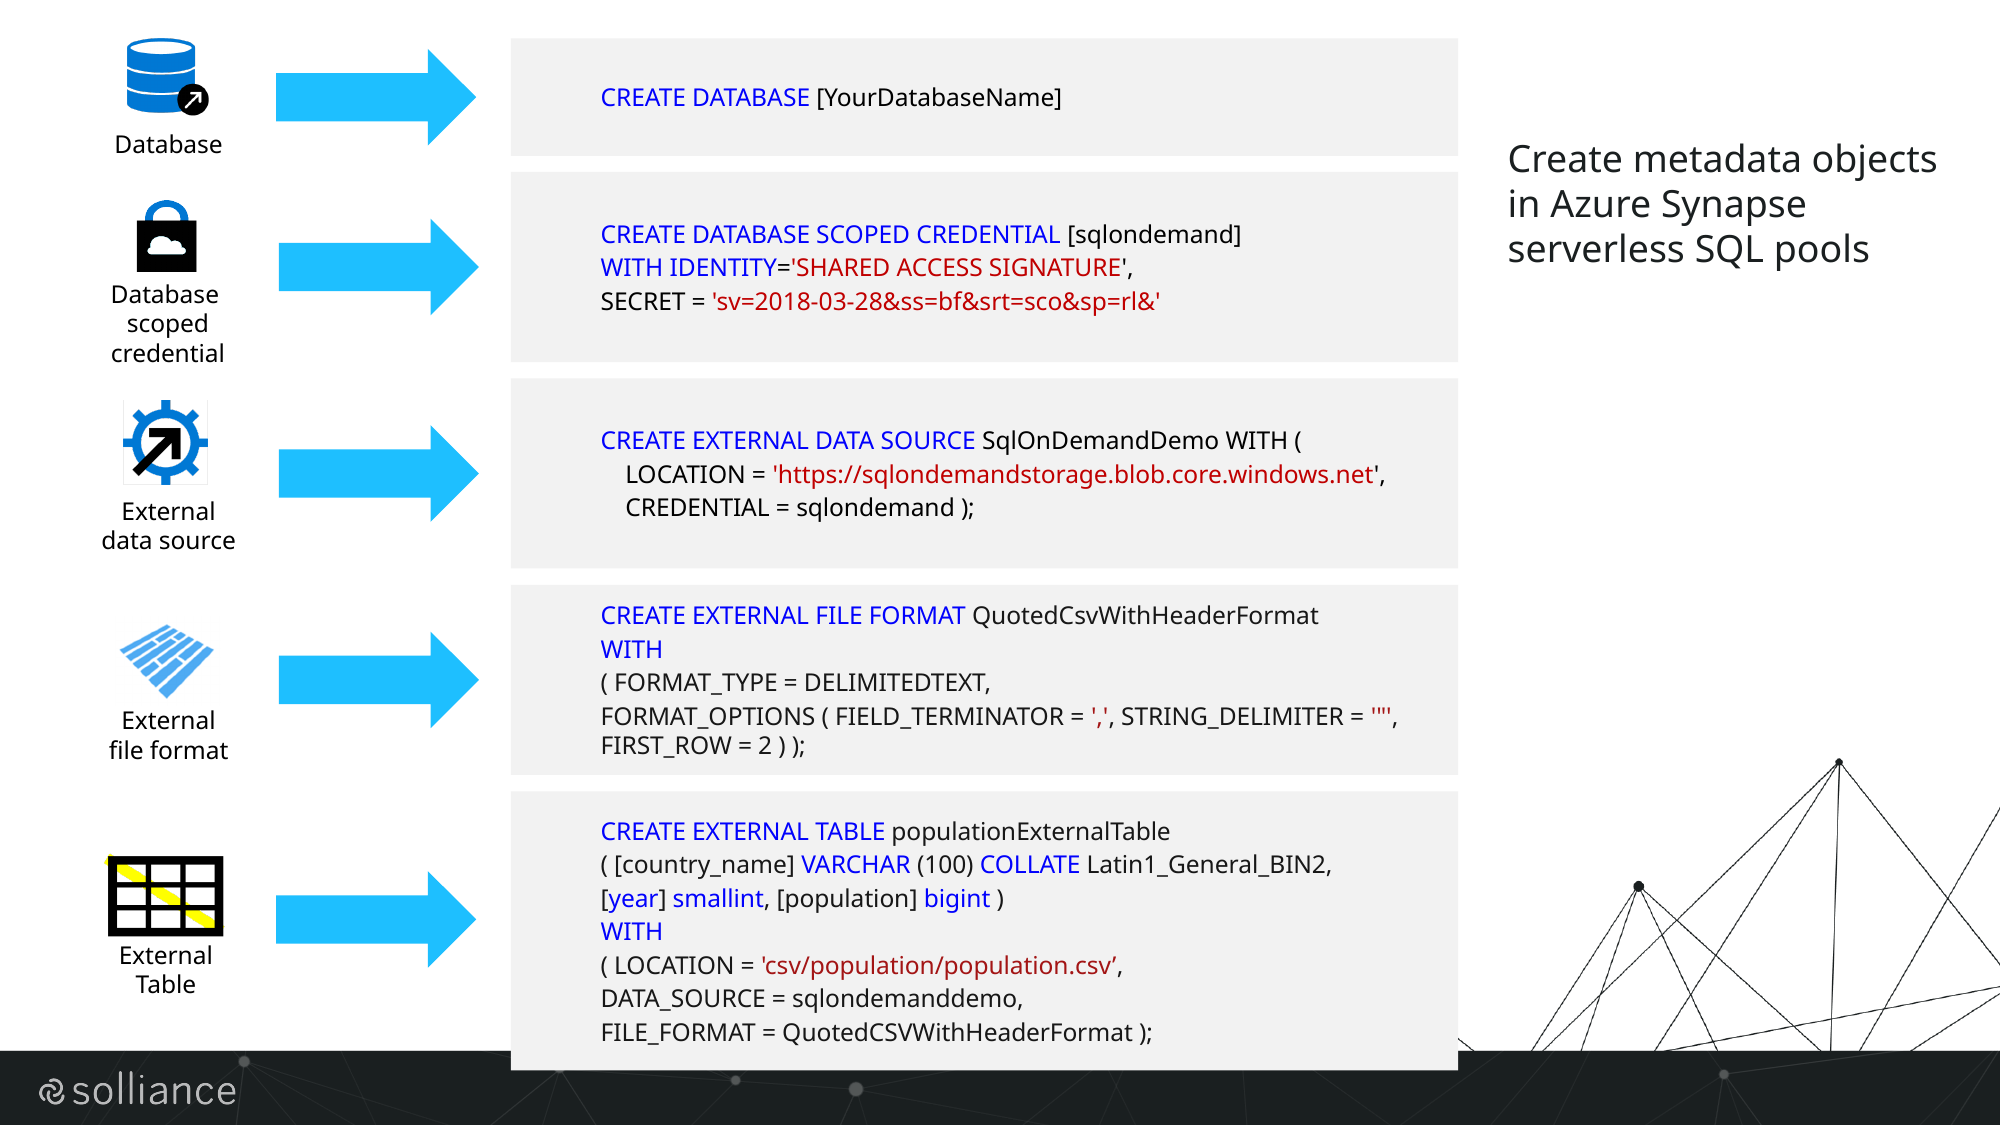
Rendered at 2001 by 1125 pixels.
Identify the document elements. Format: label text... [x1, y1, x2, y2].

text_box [67, 171, 1459, 363]
picture [39, 1071, 236, 1105]
text_box Create metadata objects in Azure Synapse serverless SQL pools [1492, 127, 1961, 278]
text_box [103, 584, 1459, 775]
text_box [95, 378, 1459, 569]
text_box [96, 791, 1459, 1071]
picture [869, 668, 2000, 1051]
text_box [95, 38, 1459, 159]
